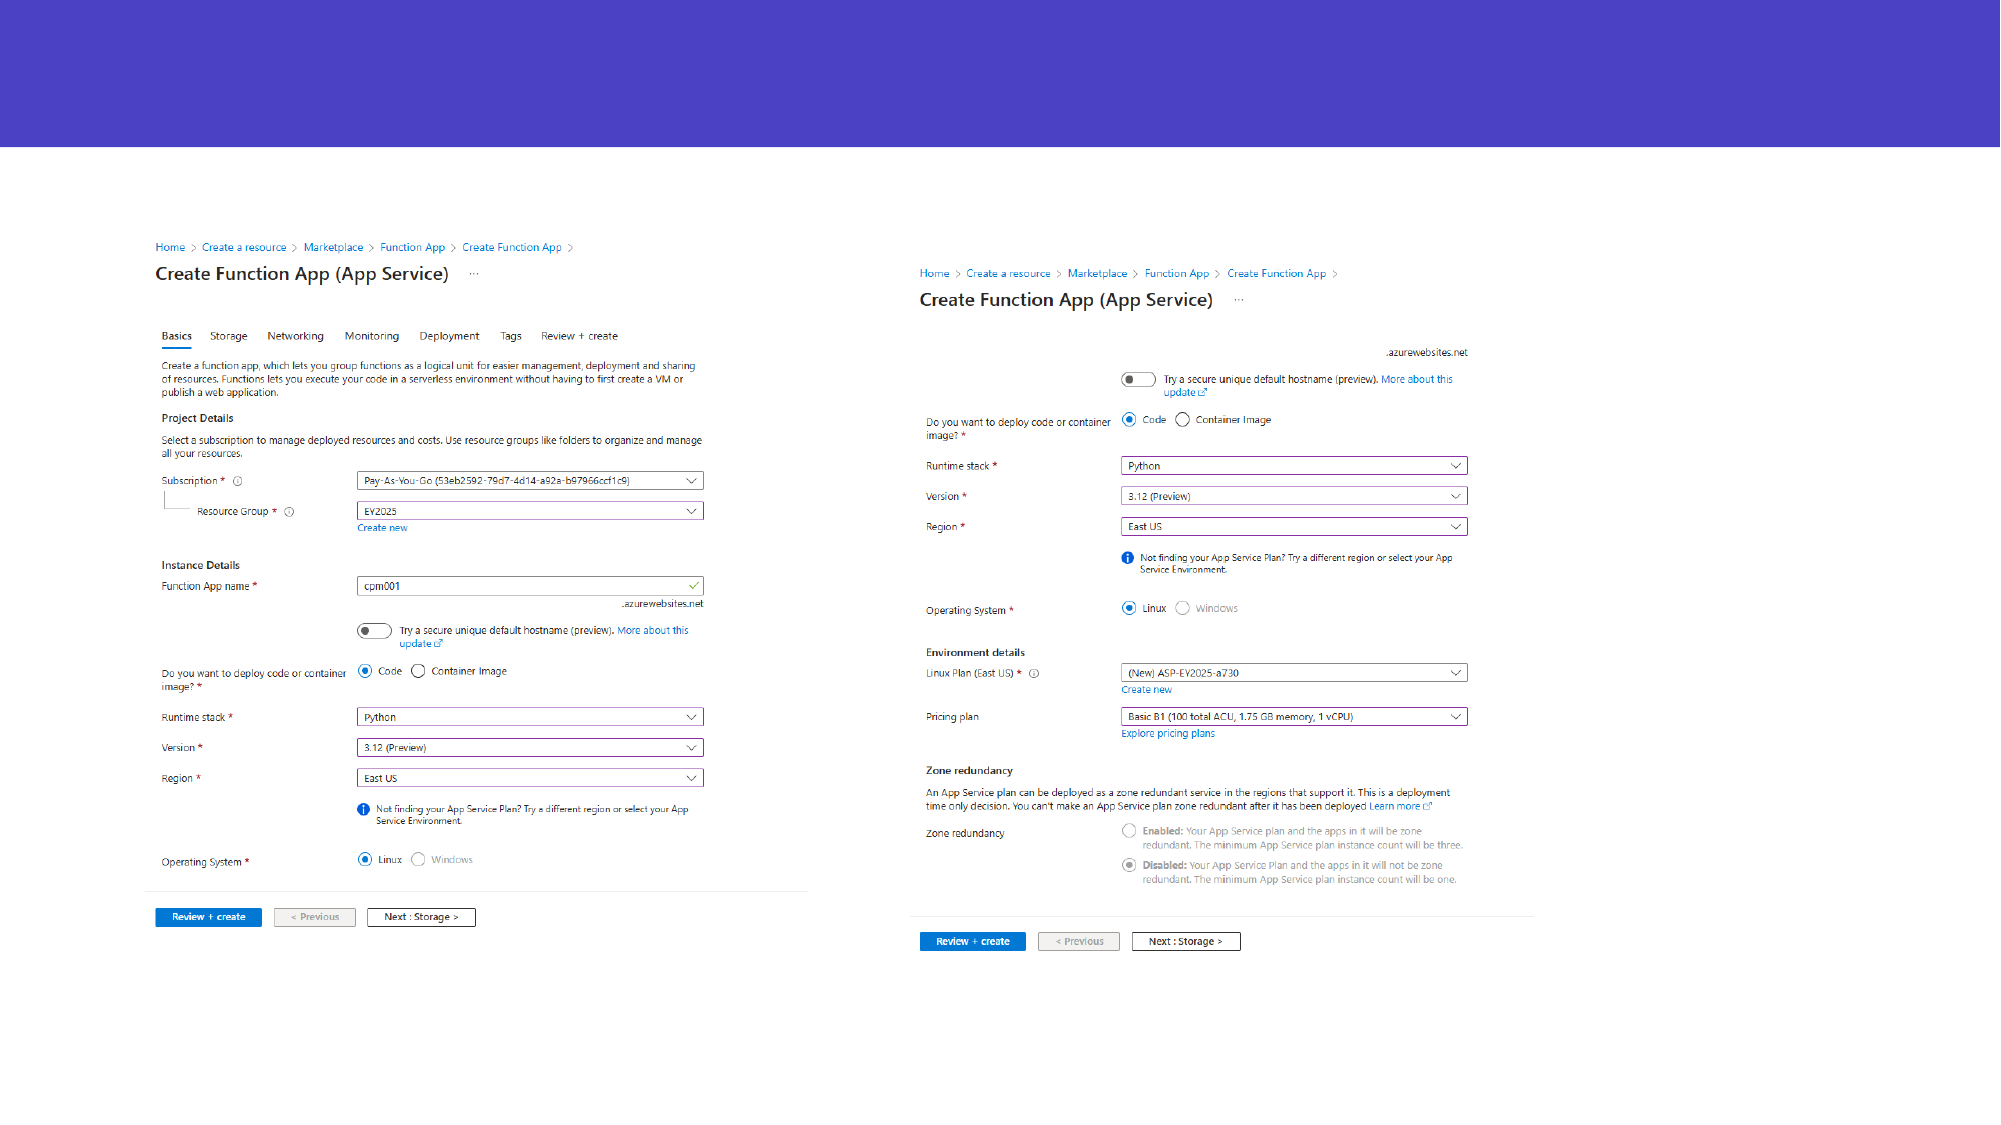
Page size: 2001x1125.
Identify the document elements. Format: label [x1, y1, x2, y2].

picture [910, 265, 1534, 957]
picture [145, 235, 808, 938]
